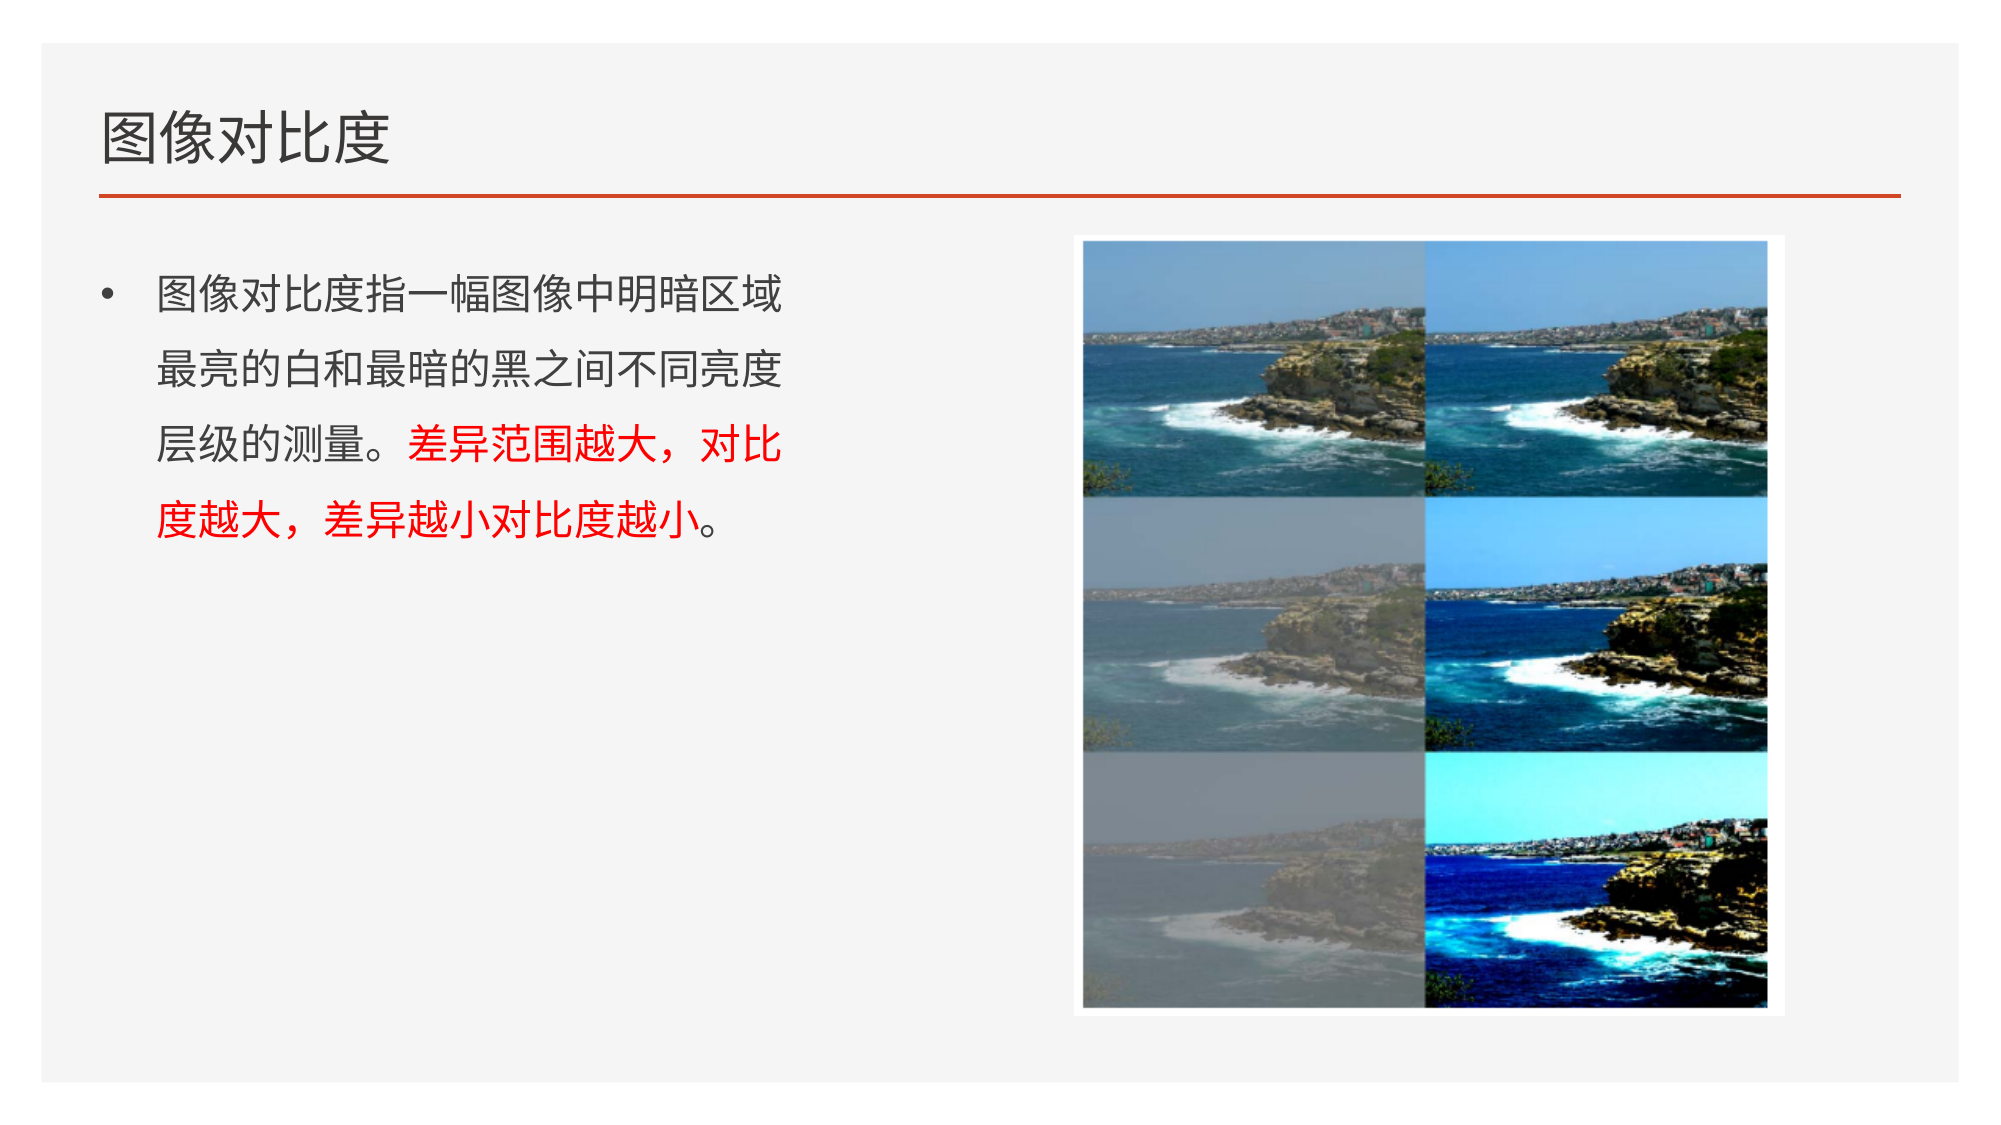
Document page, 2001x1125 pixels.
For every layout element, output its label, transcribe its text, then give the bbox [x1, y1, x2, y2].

list 图像对比度指一幅图像中明暗区域最亮的白和最暗的黑之间不同亮度层级的测量。差异范围越大，对比度越大，差异越小对比度越小。 [85, 235, 805, 1070]
picture [1074, 235, 1785, 1016]
title 图像对比度 [85, 73, 1214, 179]
